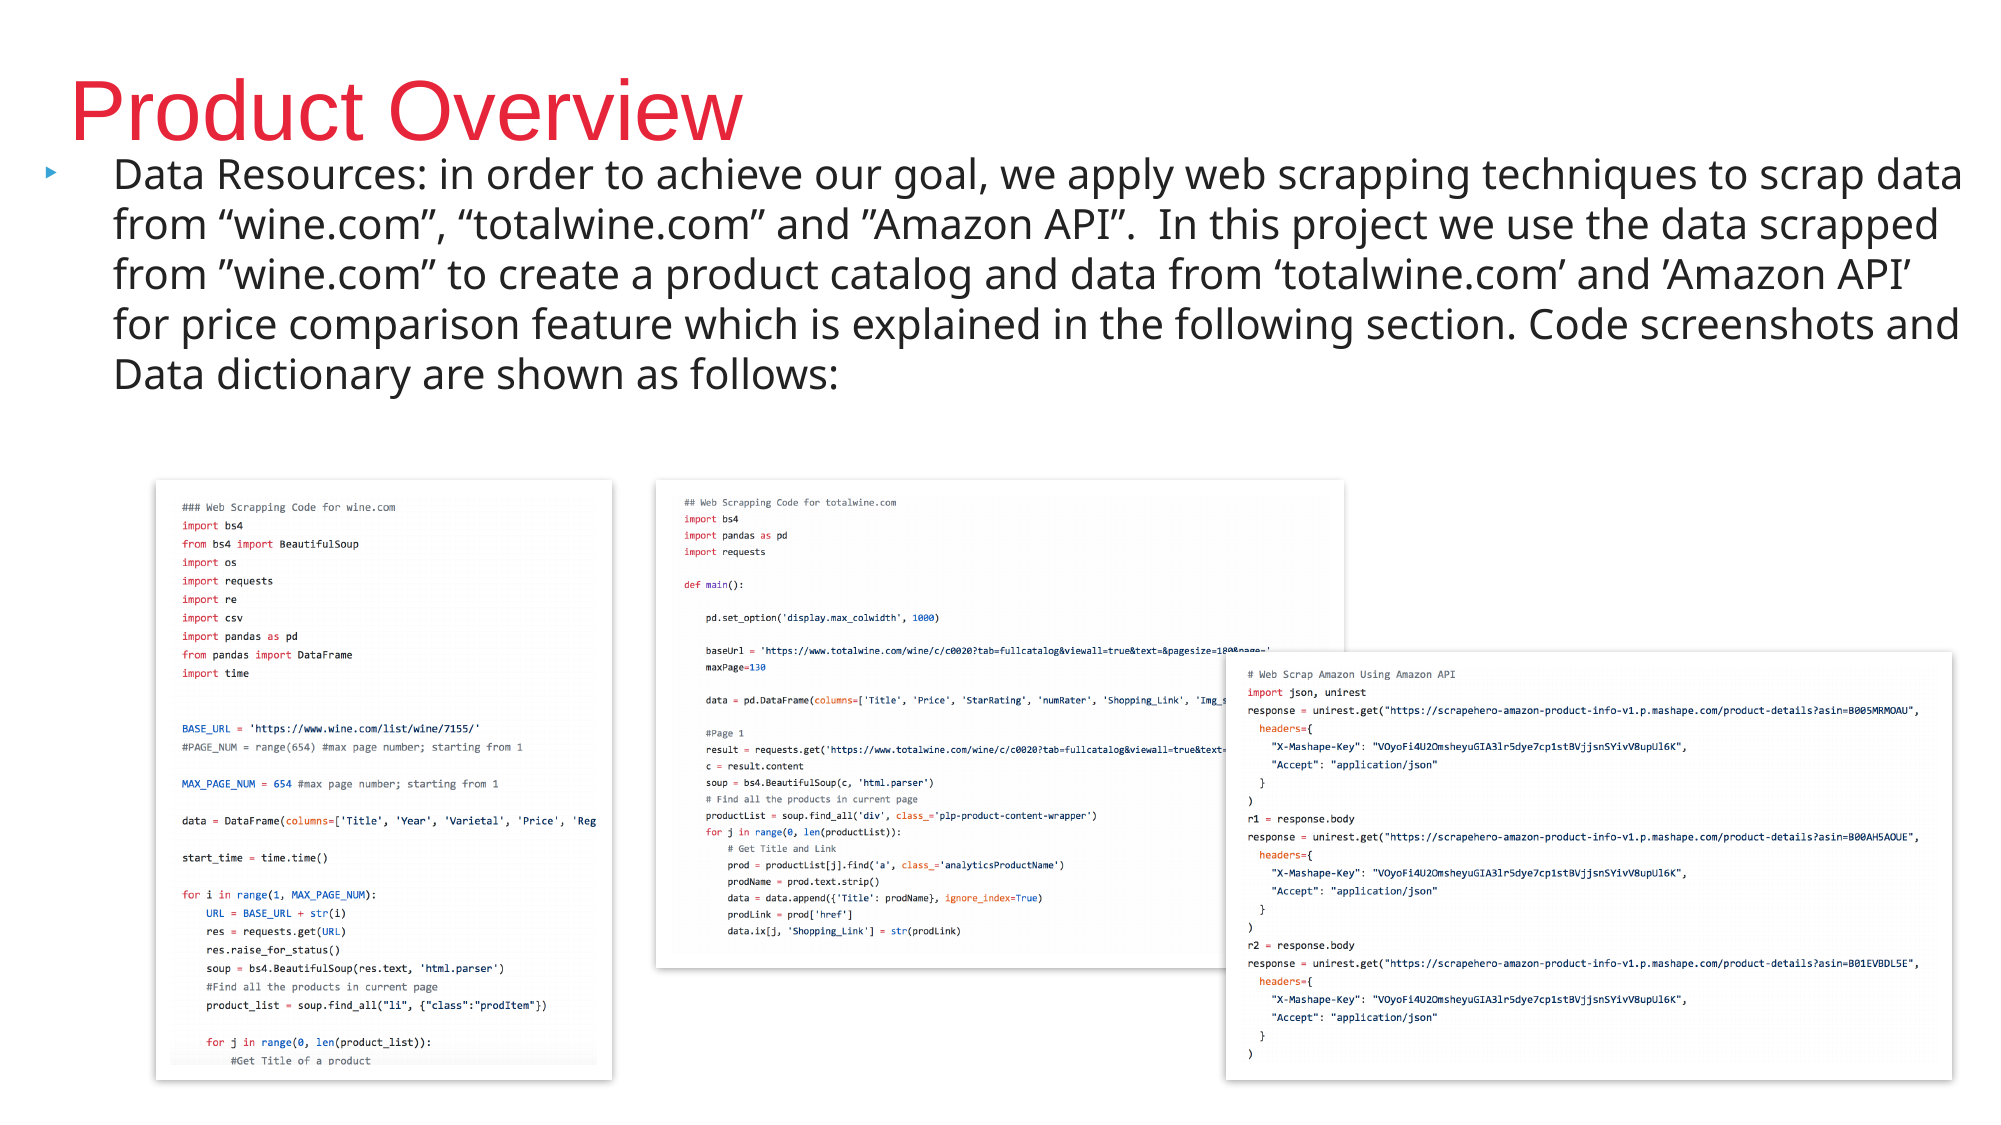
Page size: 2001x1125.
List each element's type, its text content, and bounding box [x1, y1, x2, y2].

picture [169, 494, 598, 1066]
text_box Data Resources: in order to achieve our goal, we apply web scrapping techniques to scrap data from “wine.com”, “totalwine.com” and ”Amazon API”. In this project we use the data scrapped from ”wine.com” to create a product catalog and data from ‘totalwine.com’ and ’Amazon API’ for price comparison feature which is explained in the following section. Code screenshots and Data dictionary are shown as follows: [30, 151, 1974, 394]
title Product Overview [62, 67, 1938, 151]
picture [670, 494, 1938, 1066]
